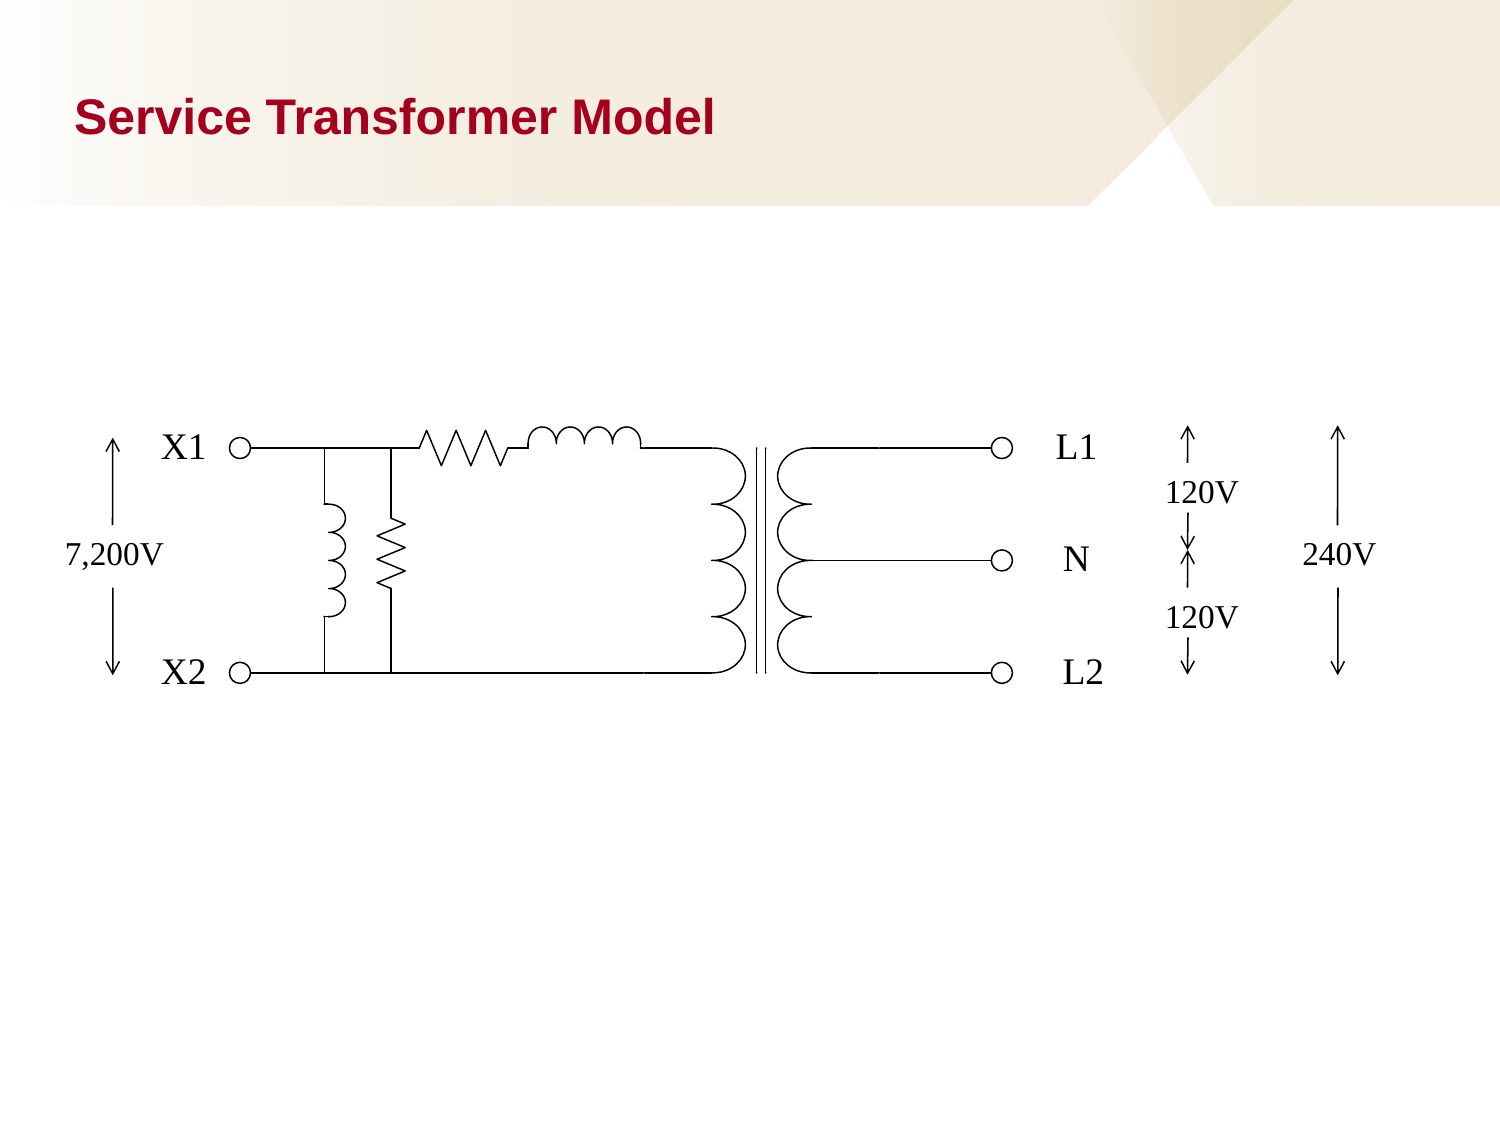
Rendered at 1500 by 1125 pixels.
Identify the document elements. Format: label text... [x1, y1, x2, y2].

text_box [49, 362, 1413, 713]
title Service Transformer Model [74, 21, 1404, 145]
picture [0, 0, 1500, 206]
